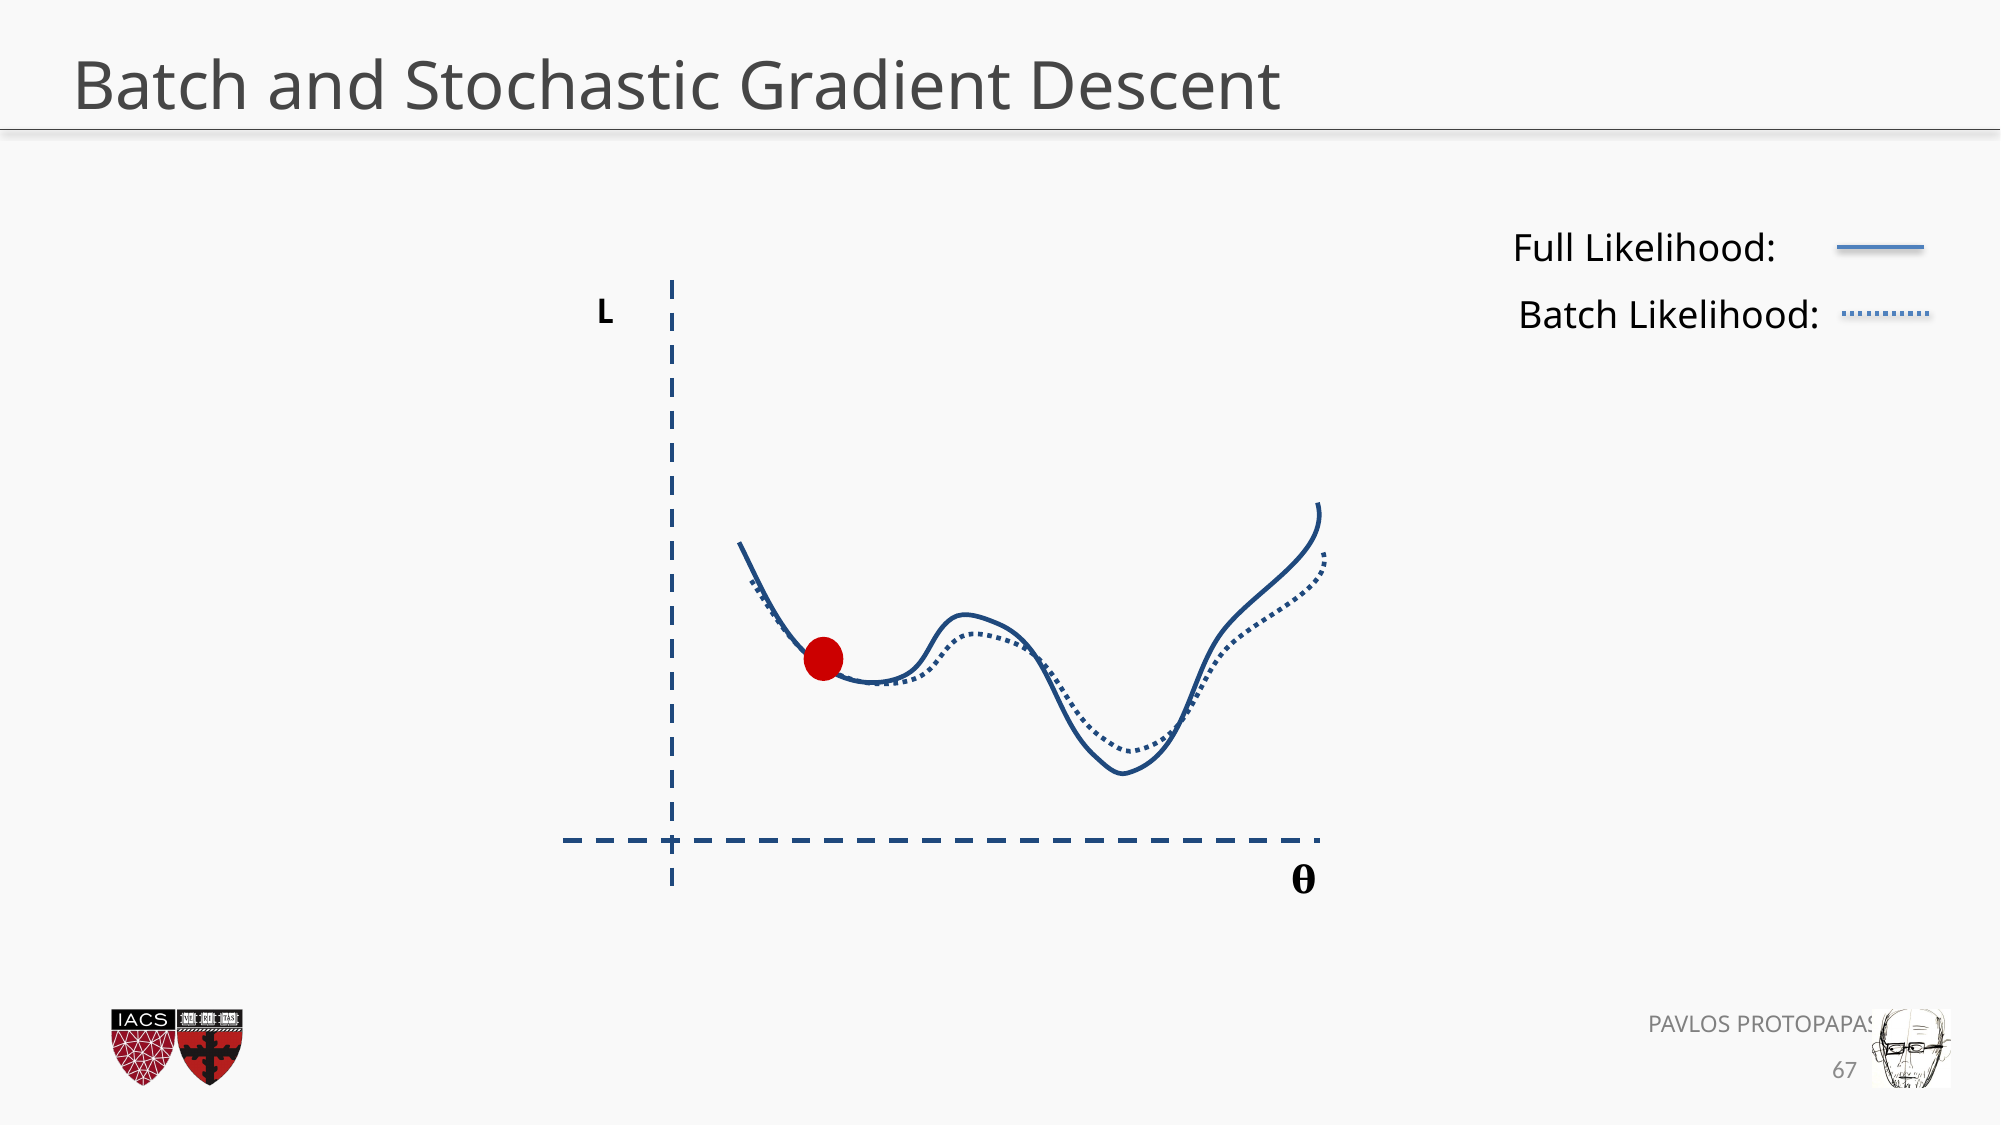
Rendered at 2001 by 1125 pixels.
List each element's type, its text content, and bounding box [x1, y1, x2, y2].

title Batch and Stochastic Gradient Descent [57, 35, 1943, 162]
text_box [1499, 216, 1930, 345]
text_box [562, 270, 1365, 946]
picture [1872, 1009, 1951, 1088]
slide_number 67 [1405, 1038, 1873, 1099]
picture [109, 1009, 243, 1086]
